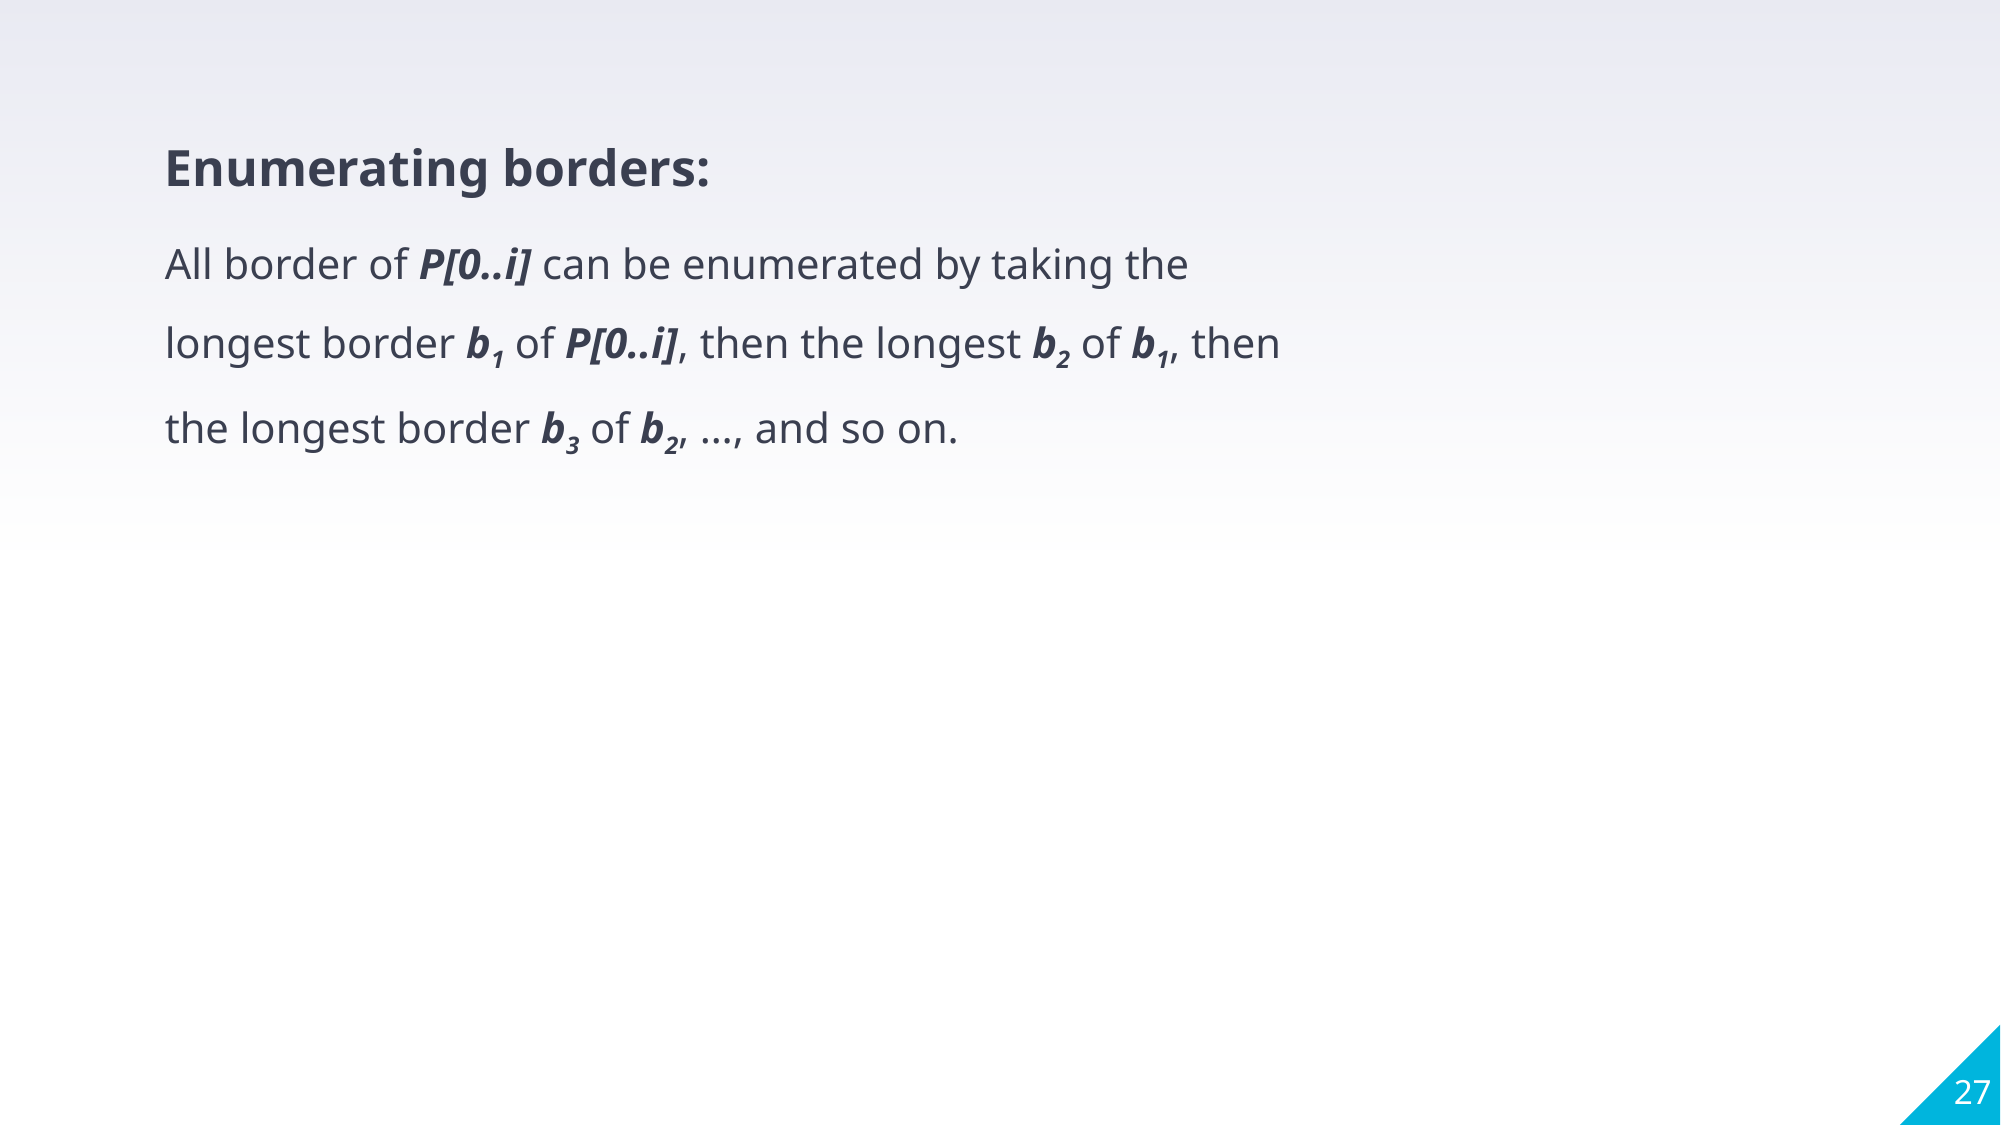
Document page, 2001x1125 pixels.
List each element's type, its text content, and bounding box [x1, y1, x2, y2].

text_box Enumerating borders: All border of P[0..i] can be enumerated by taking the longest border b1 of P[0..i], then the longest b2 of b1, then the longest border b3 of b2, …, and so on. [99, 106, 1334, 417]
slide_number 27 [1891, 1014, 1992, 1117]
